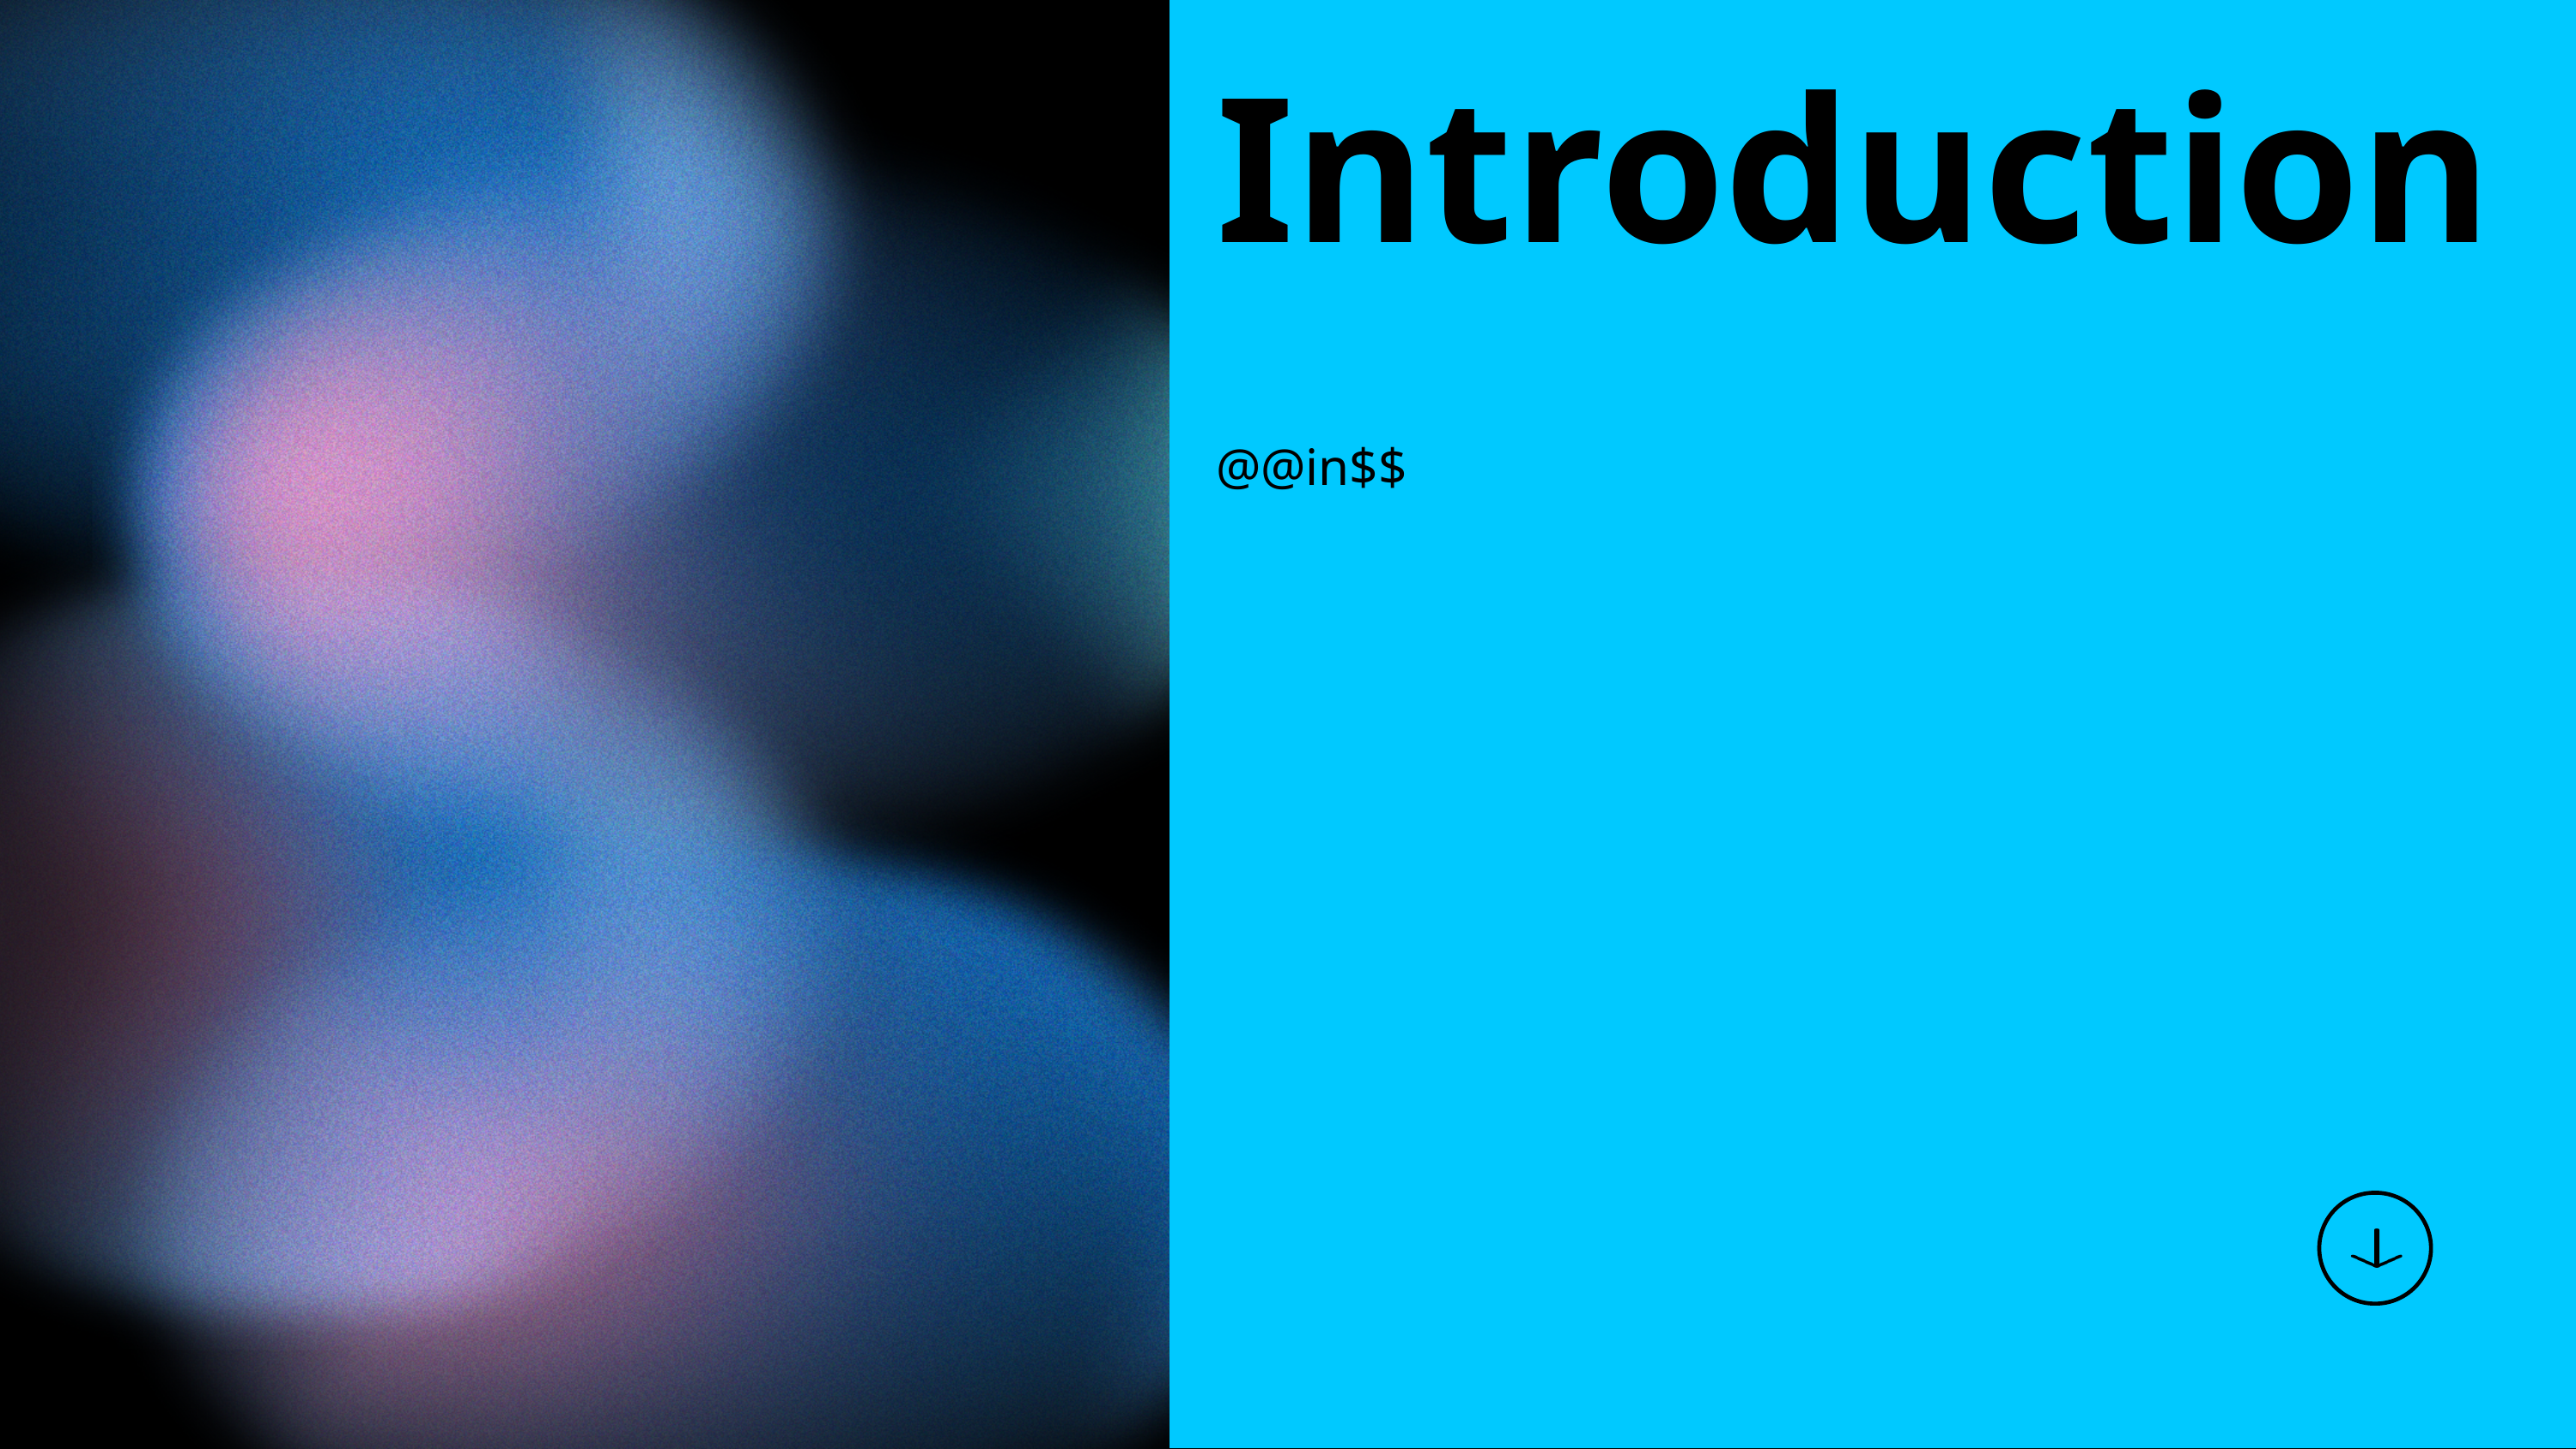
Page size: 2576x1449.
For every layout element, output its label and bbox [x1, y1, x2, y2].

text_box [2318, 1192, 2432, 1304]
text_box [1169, 0, 2576, 1449]
text_box [0, 0, 1167, 1449]
